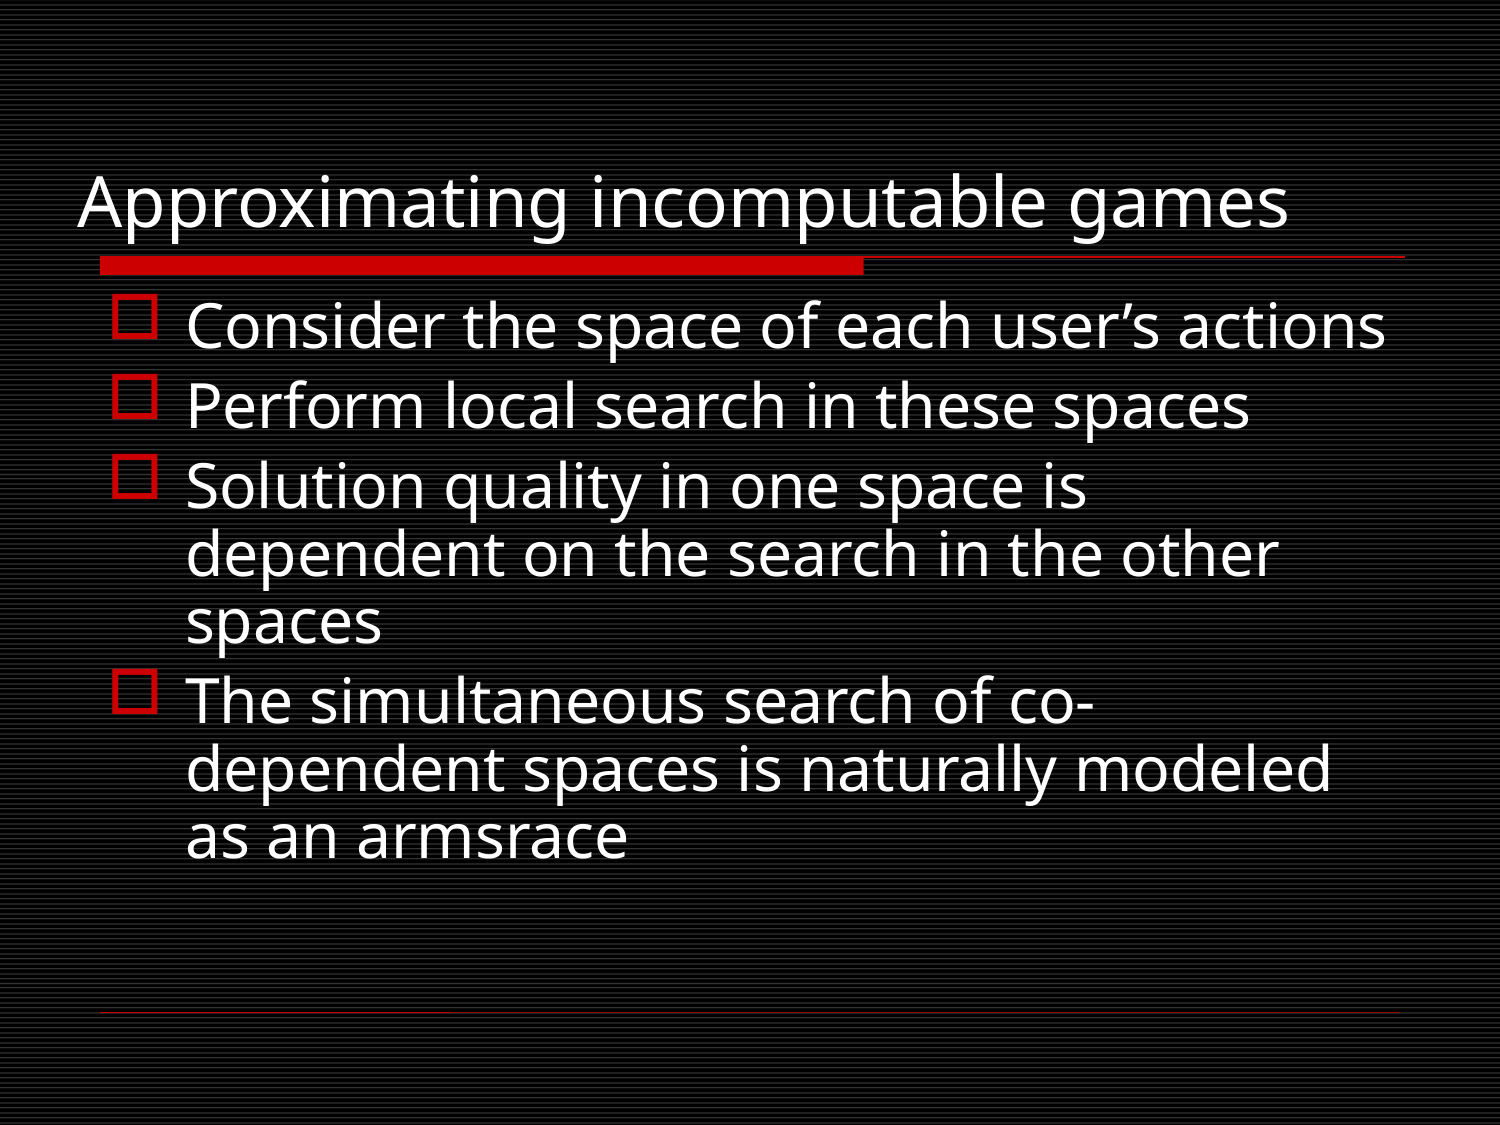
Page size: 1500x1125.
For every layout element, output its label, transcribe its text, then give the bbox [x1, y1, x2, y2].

title Approximating incomputable games [62, 50, 1438, 250]
list Consider the space of each user’s actions Perform local search in these spaces Solution quality in one space is dependent on the search in the other spaces The simultaneous search of co-dependent spaces is naturally modeled as an armsrace [92, 287, 1406, 988]
picture [0, 0, 1500, 1125]
